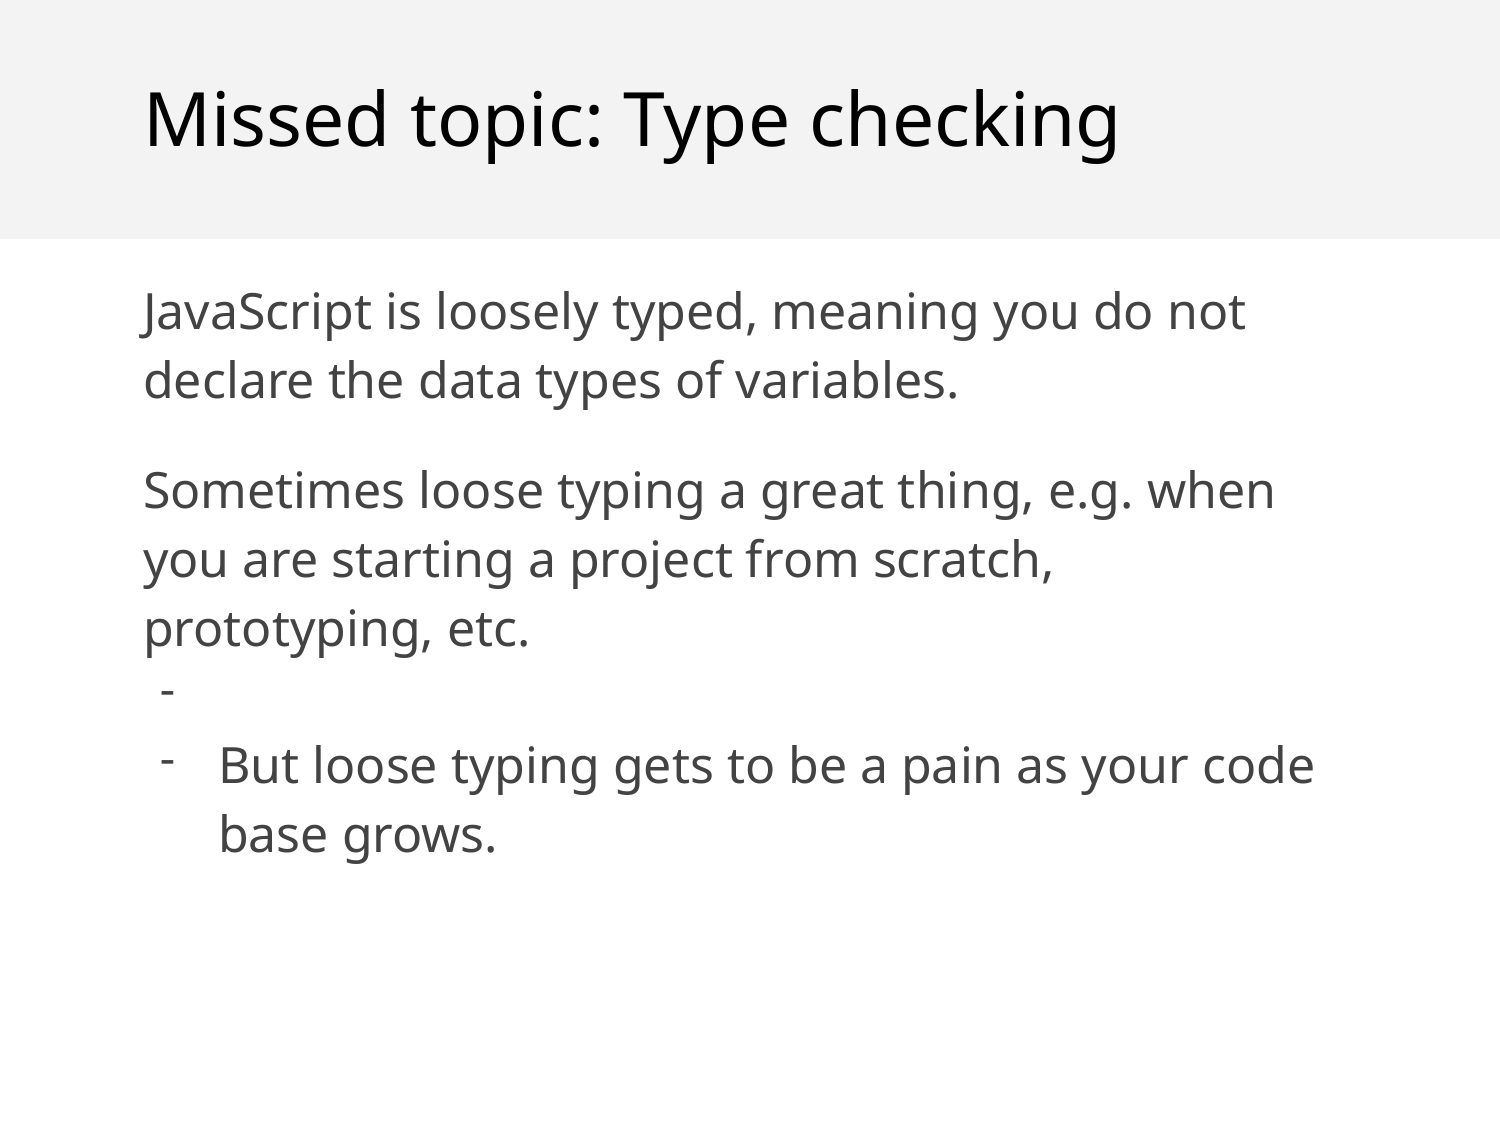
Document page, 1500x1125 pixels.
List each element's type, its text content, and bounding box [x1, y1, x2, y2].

text_box JavaScript is loosely typed, meaning you do not declare the data types of variables. Sometimes loose typing a great thing, e.g. when you are starting a project from scratch, prototyping, etc. But loose typing gets to be a pain as your code base grows. [128, 255, 1372, 1083]
text_box Missed topic: Type checking [128, 56, 1372, 183]
